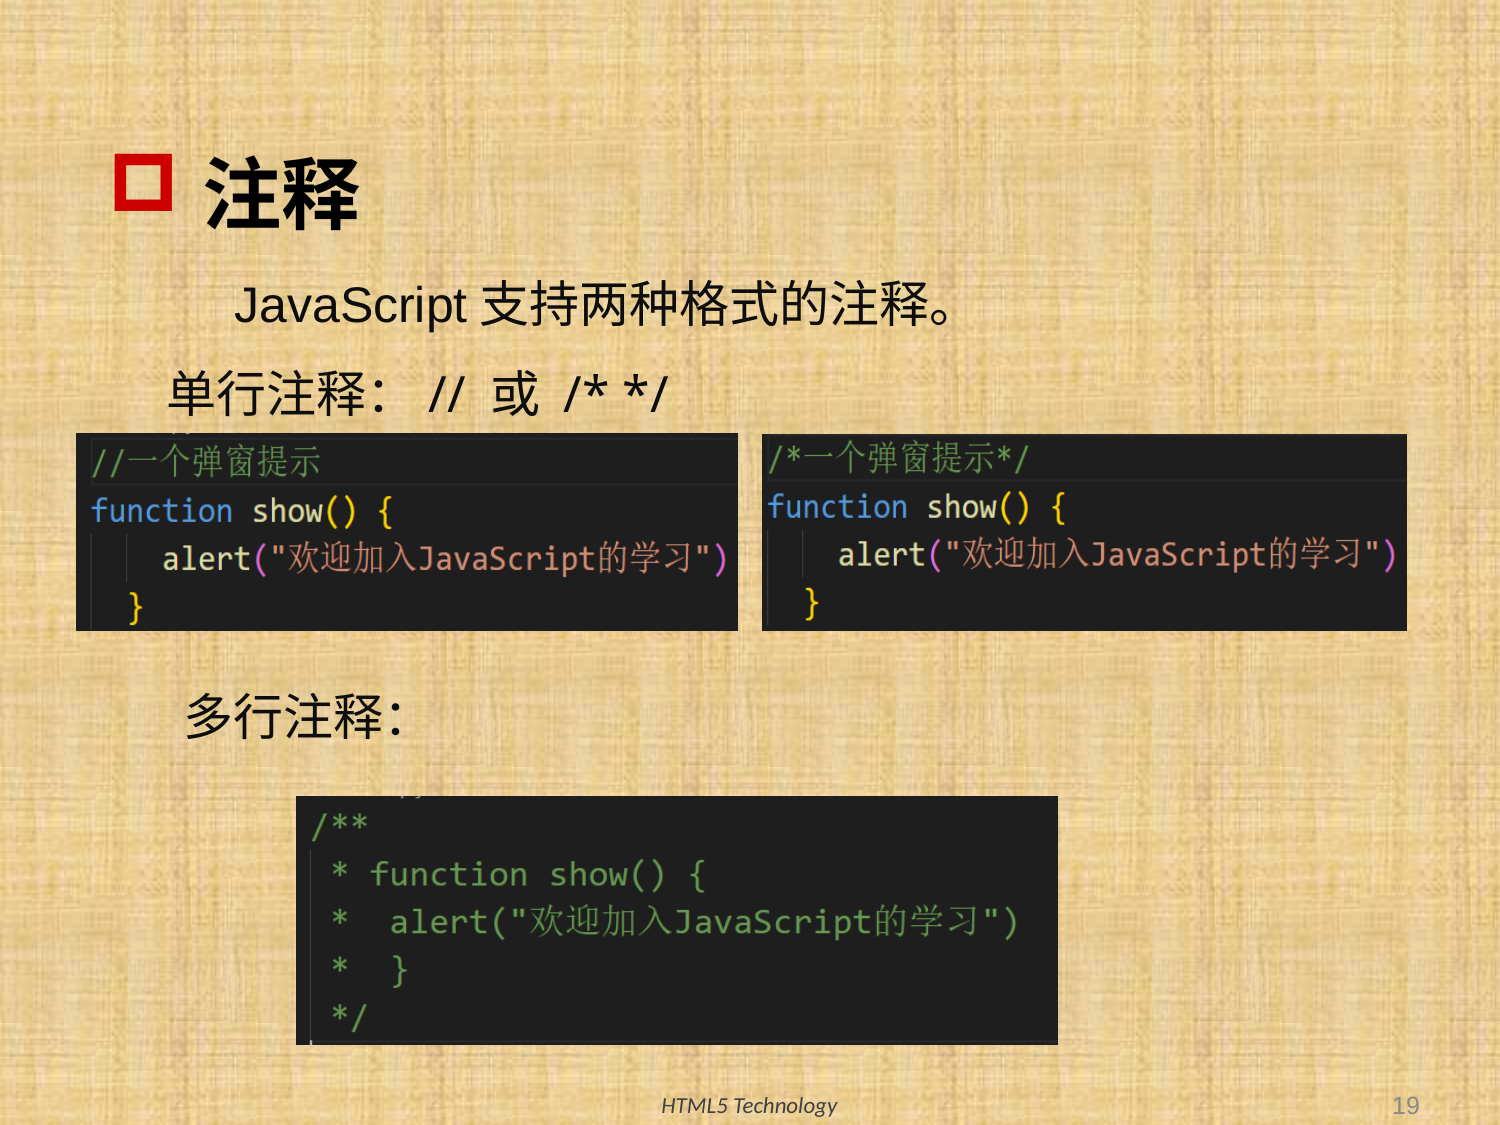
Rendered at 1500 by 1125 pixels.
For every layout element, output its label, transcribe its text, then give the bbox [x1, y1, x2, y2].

picture [0, 0, 1500, 1125]
list JavaScript支持两种格式的注释。 [144, 256, 1253, 345]
footer HTML5 Technology [482, 1083, 1017, 1125]
text_box 单行注释：// 或 /* */ [76, 346, 849, 434]
title 注释 [94, 137, 1407, 248]
text_box 多行注释： [93, 669, 677, 758]
slide_number 19 [1097, 1082, 1436, 1125]
